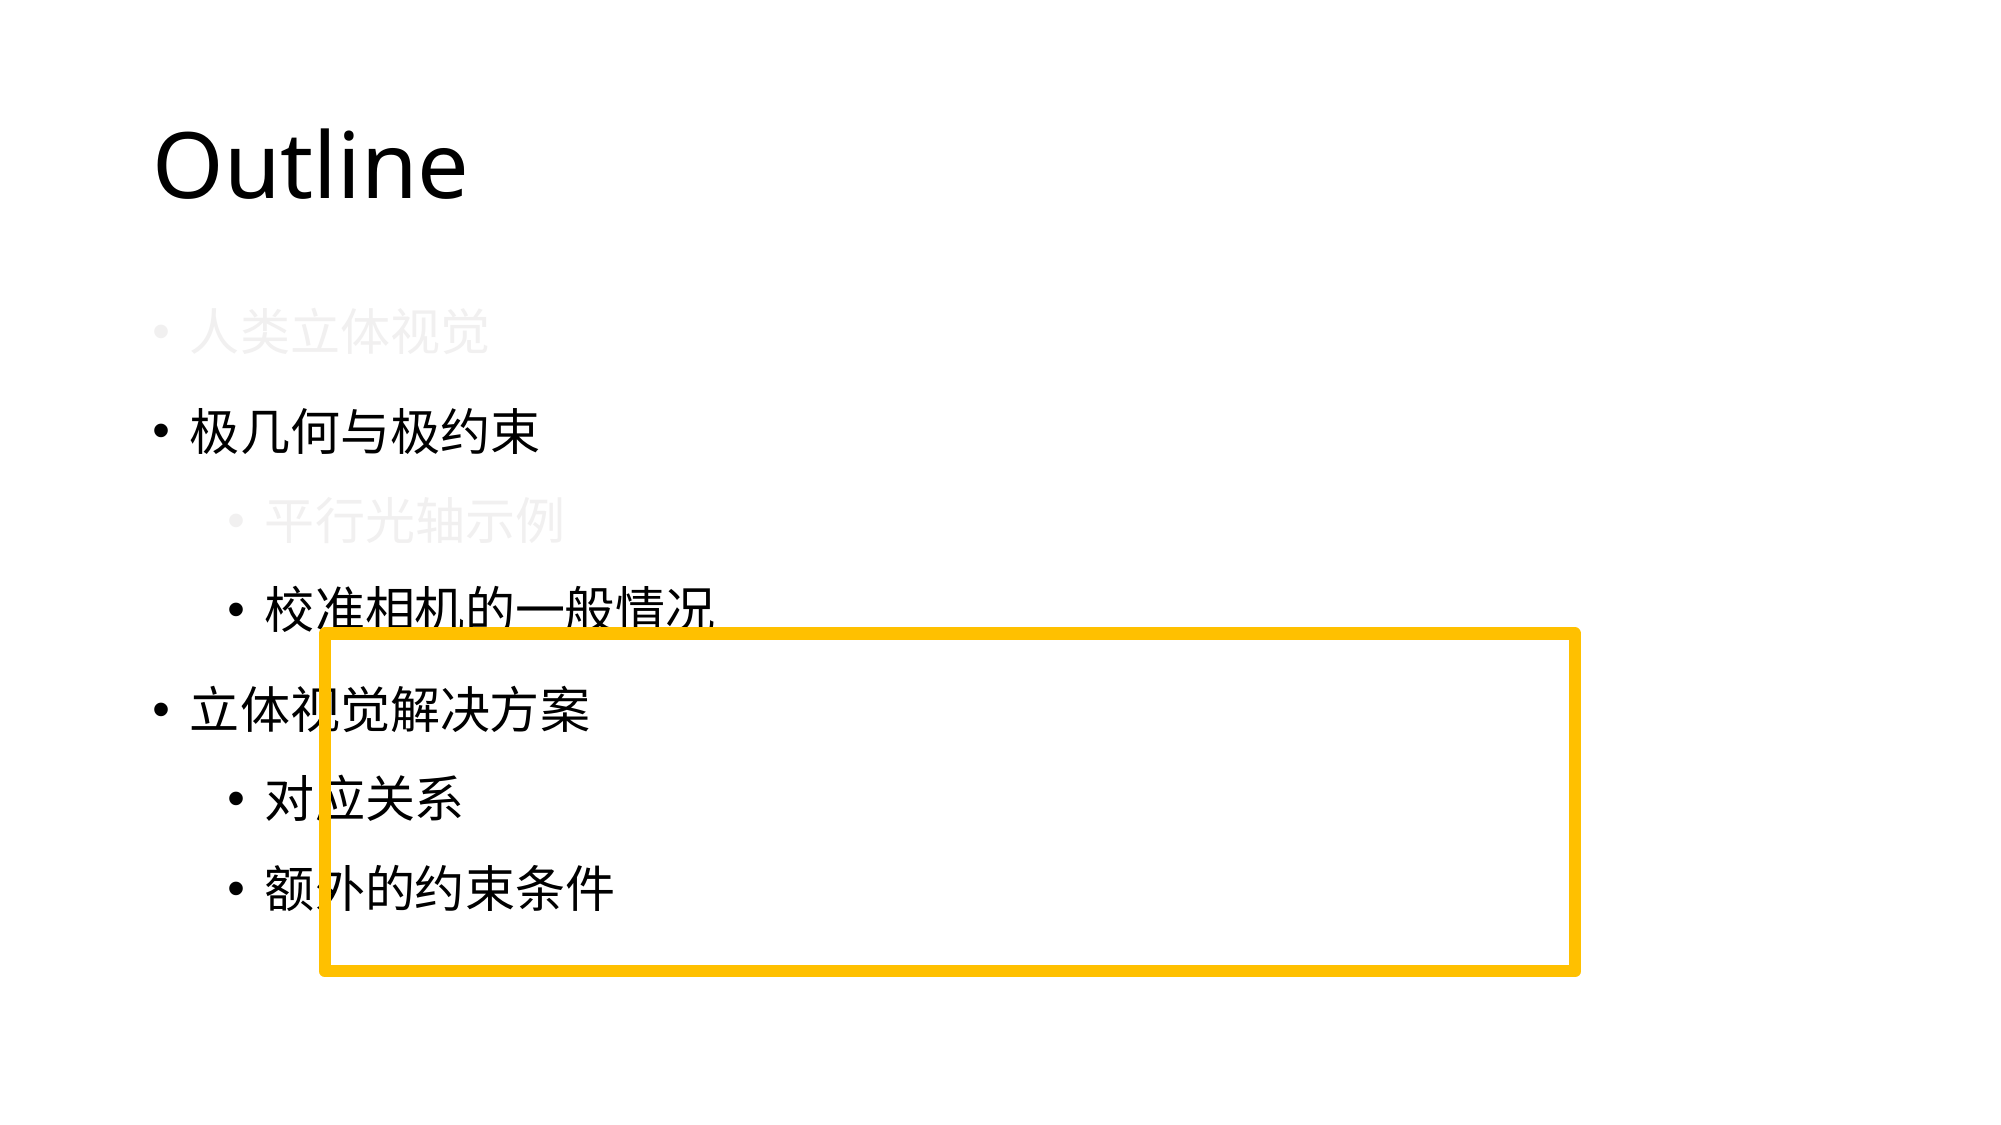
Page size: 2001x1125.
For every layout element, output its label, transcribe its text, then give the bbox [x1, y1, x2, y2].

text_box [324, 633, 1575, 972]
title Outline [137, 59, 1863, 278]
list 人类立体视觉 极几何与极约束 平行光轴示例 校准相机的一般情况 立体视觉解决方案 对应关系 额外的约束条件 [137, 299, 1863, 1014]
